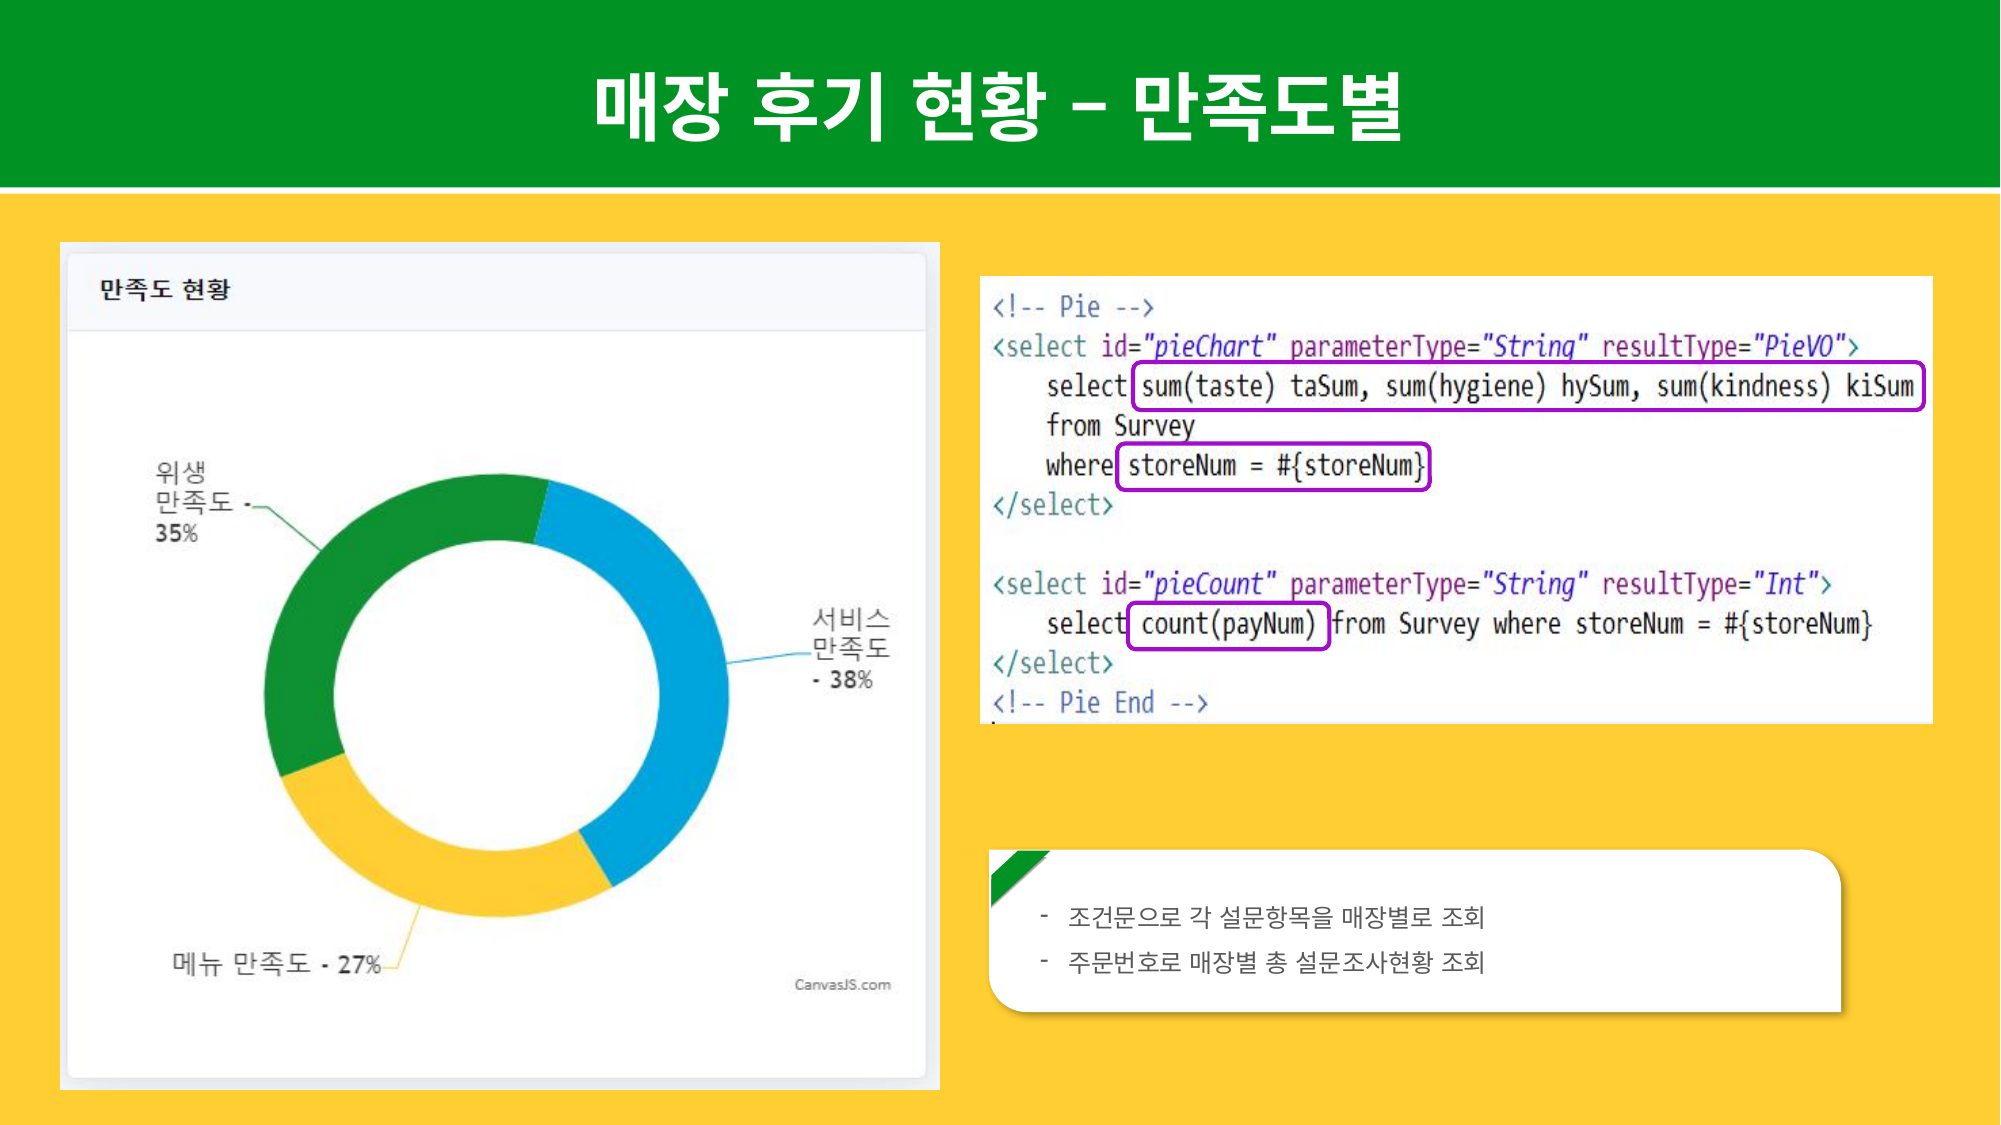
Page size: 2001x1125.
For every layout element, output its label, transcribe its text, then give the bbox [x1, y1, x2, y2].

text_box [990, 849, 1053, 908]
text_box [988, 849, 1842, 1013]
text_box 매장 후기 현황 – 만족도별 [500, 8, 1500, 159]
picture [980, 276, 1933, 724]
text_box 조건문으로 각 설문항목을 매장별로 조회 주문번호로 매장별 총 설문조사현황 조회 [1025, 880, 1831, 985]
text_box [0, 0, 2000, 188]
picture [60, 242, 940, 1091]
